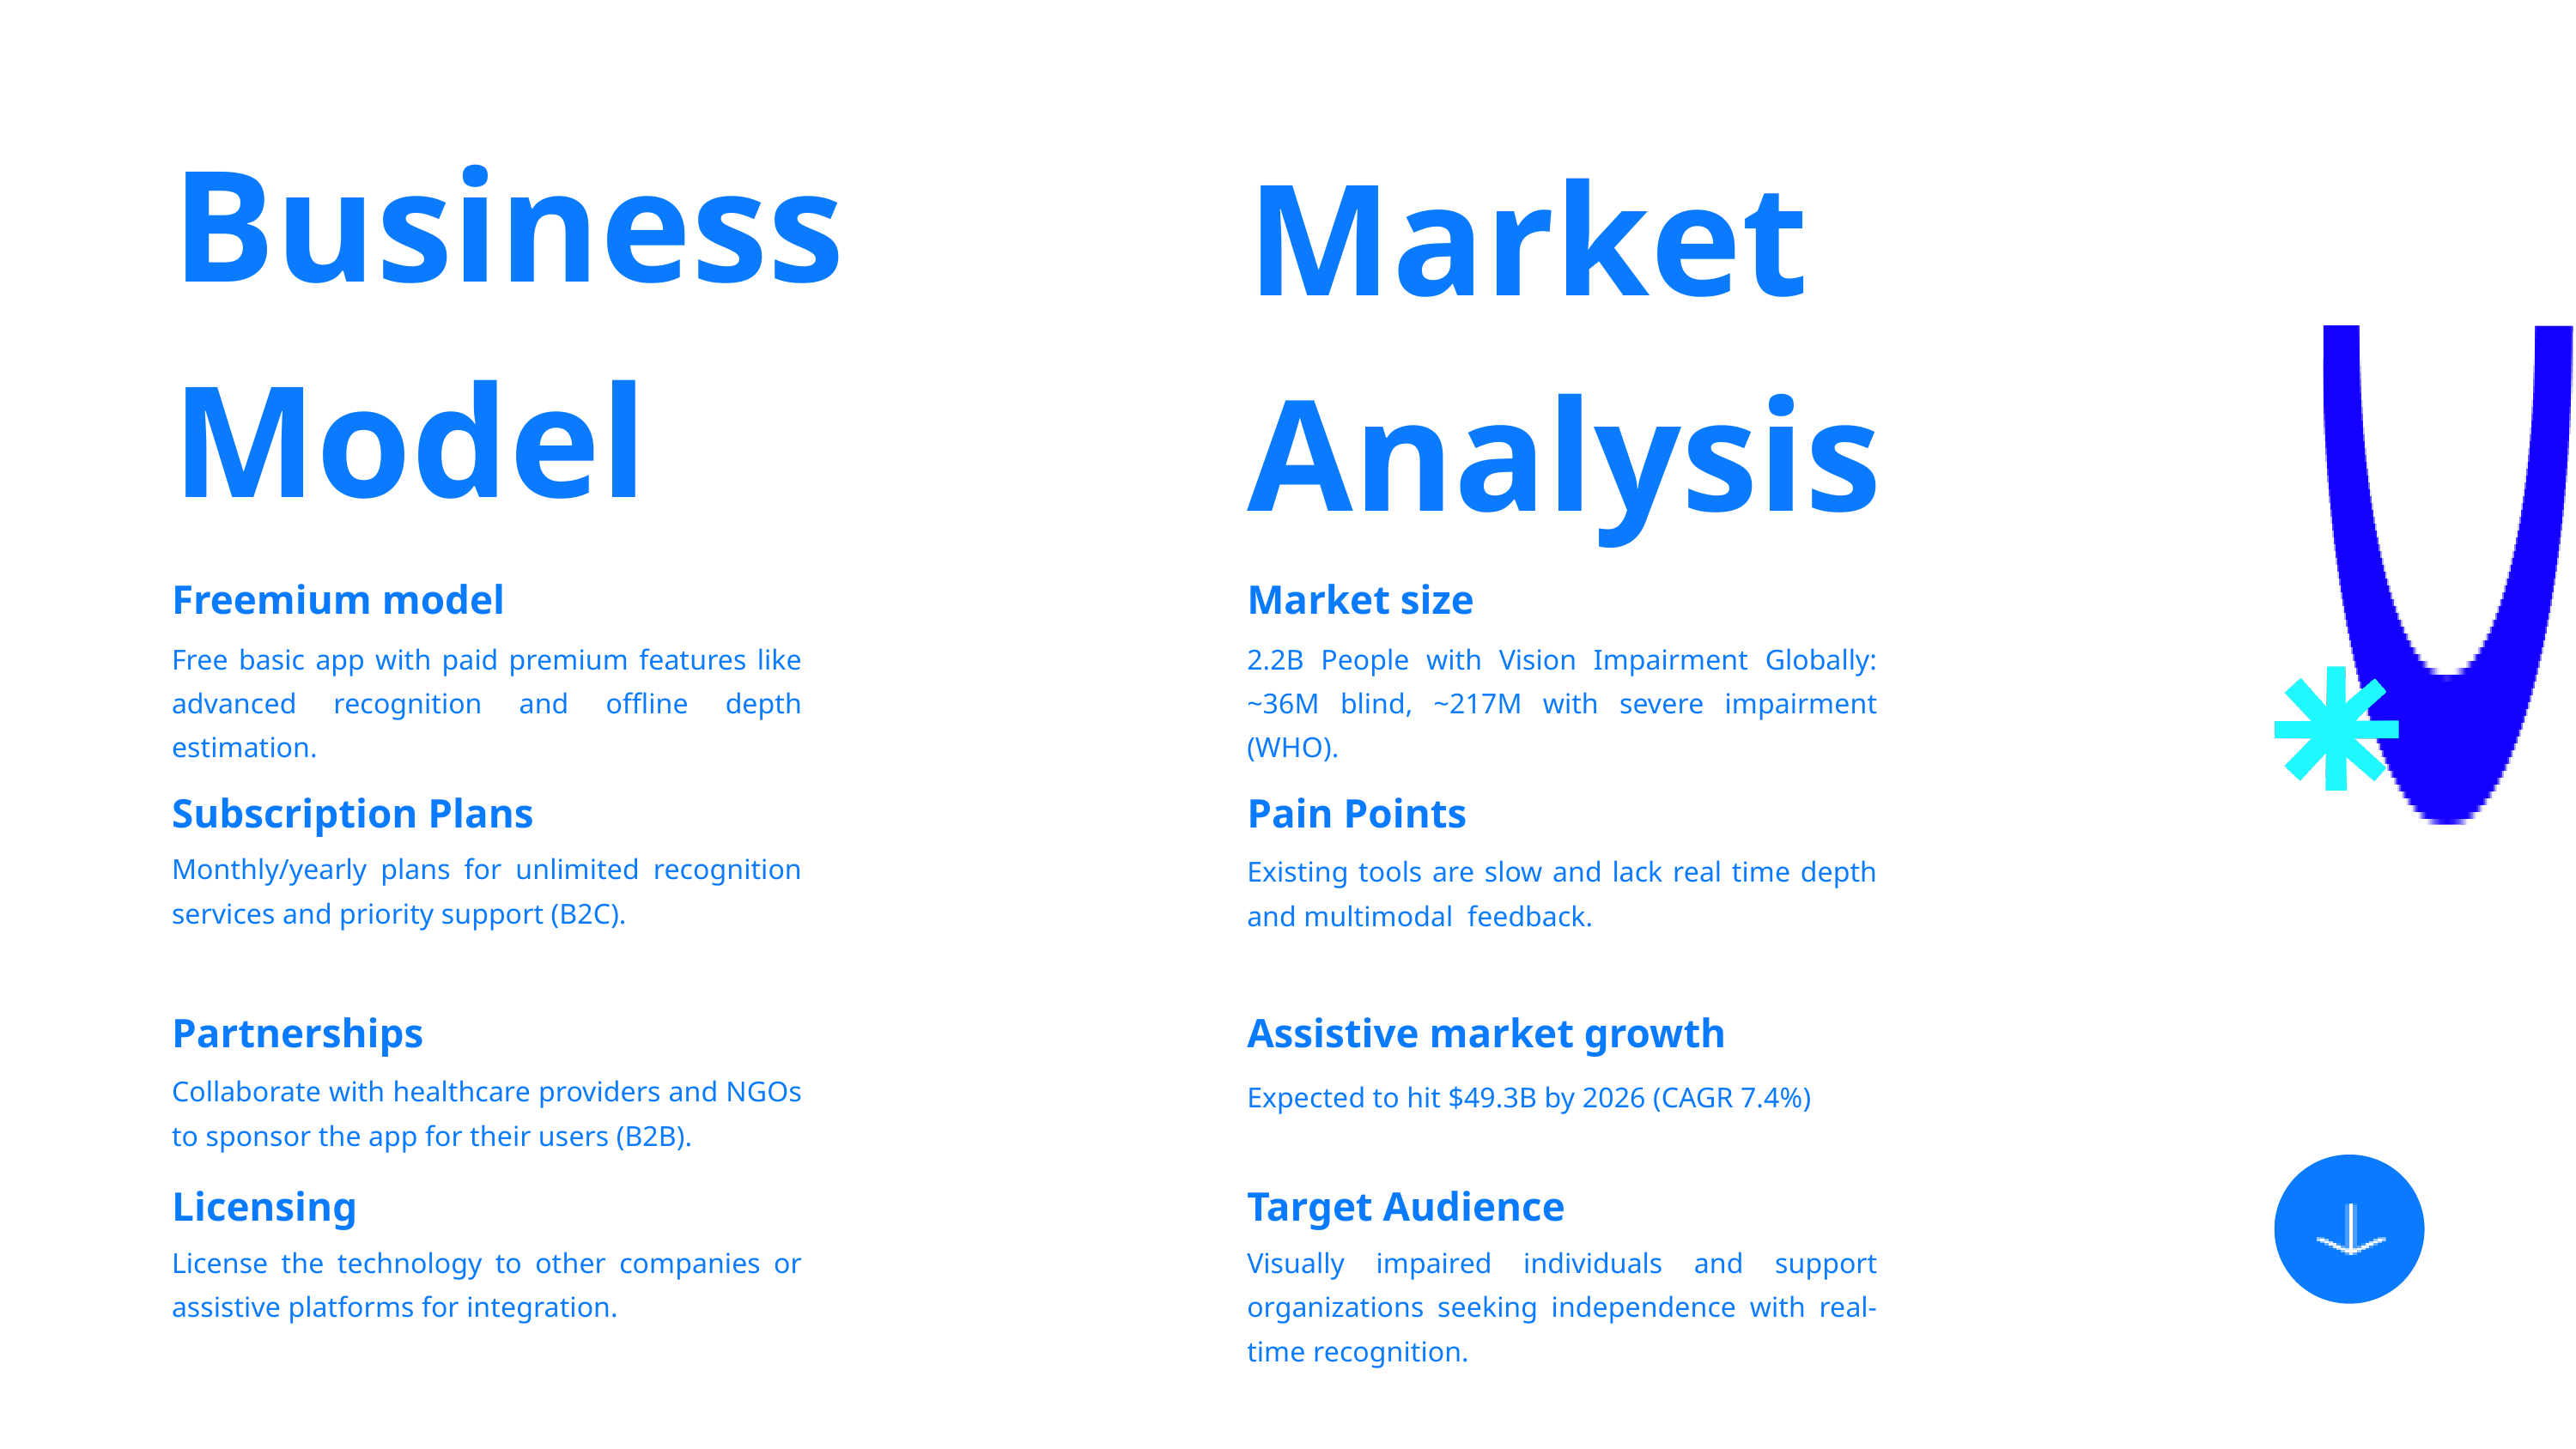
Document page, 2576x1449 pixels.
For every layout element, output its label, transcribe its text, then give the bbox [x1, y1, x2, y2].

text_box Target Audience [1247, 1173, 1601, 1229]
text_box [2322, 325, 2573, 826]
text_box Free basic app with paid premium features like advanced recognition and offline depth estimation. [172, 630, 804, 764]
text_box Market size [1247, 567, 1601, 622]
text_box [2274, 1154, 2425, 1304]
text_box Partnerships [172, 1000, 526, 1056]
text_box [2274, 666, 2399, 791]
text_box License the technology to other companies or assistive platforms for integration. [172, 1234, 804, 1324]
text_box Business Model [172, 96, 1072, 529]
text_box Assistive market growth [1247, 1000, 1814, 1056]
text_box Collaborate with healthcare providers and NGOs to sponsor the app for their users (B2B). [172, 1063, 804, 1152]
text_box Subscription Plans [172, 780, 653, 836]
text_box Freemium model [172, 567, 526, 622]
text_box Visually impaired individuals and support organizations seeking independence with real-time recognition. [1247, 1234, 1879, 1449]
text_box Pain Points [1247, 780, 1728, 836]
text_box Monthly/yearly plans for unlimited recognition services and priority support (B2C). [172, 840, 804, 930]
text_box Licensing [172, 1173, 526, 1229]
text_box Existing tools are slow and lack real time depth and multimodal feedback. [1247, 843, 1879, 932]
text_box Expected to hit $49.3B by 2026 (CAGR 7.4%) [1247, 1069, 1879, 1113]
text_box 2.2B People with Vision Impairment Globally: ~36M blind, ~217M with severe impairment (WHO). [1247, 630, 1879, 764]
text_box Market Analysis [1247, 111, 2148, 543]
